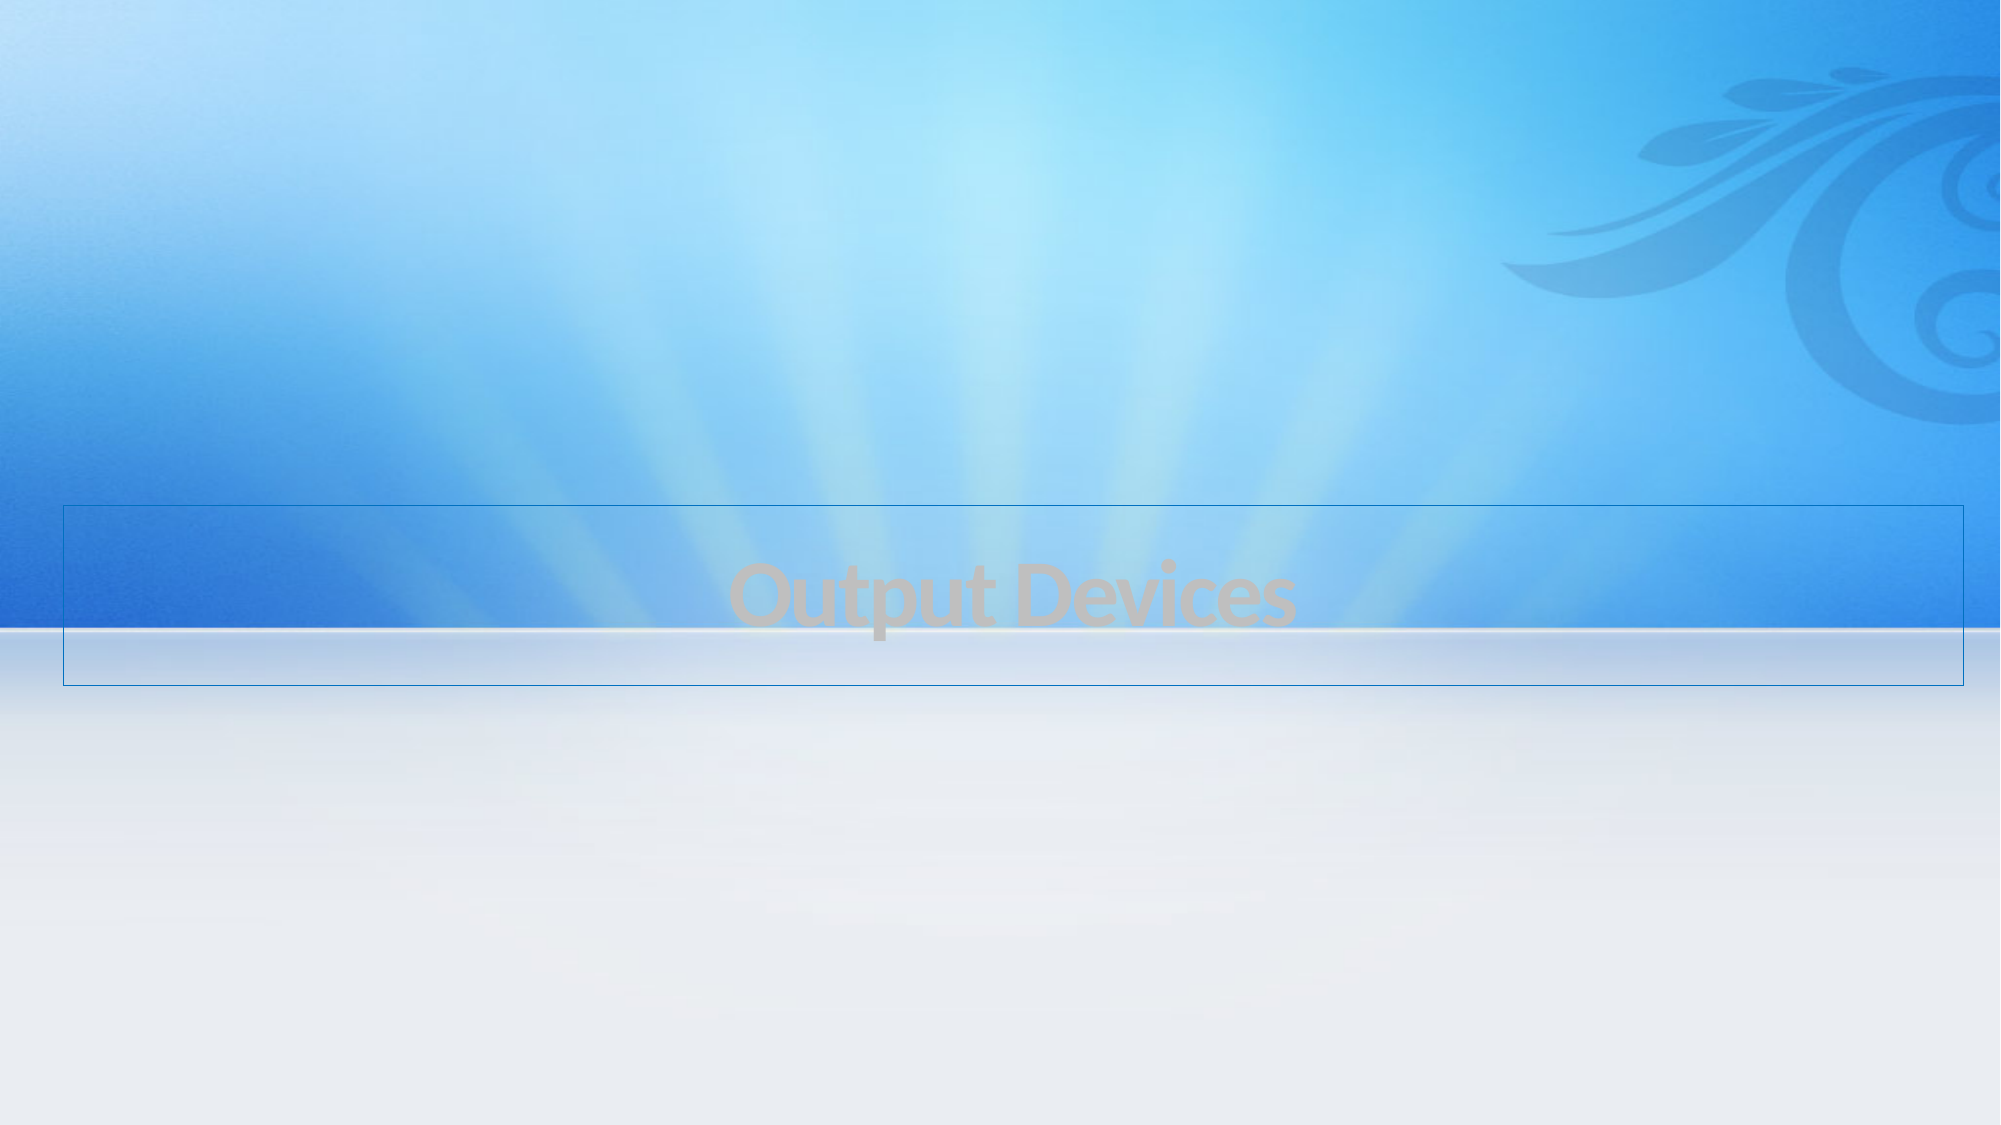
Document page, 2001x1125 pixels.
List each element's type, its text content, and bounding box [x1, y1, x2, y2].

title Output Devices [63, 505, 1964, 686]
picture [0, 0, 2001, 1125]
